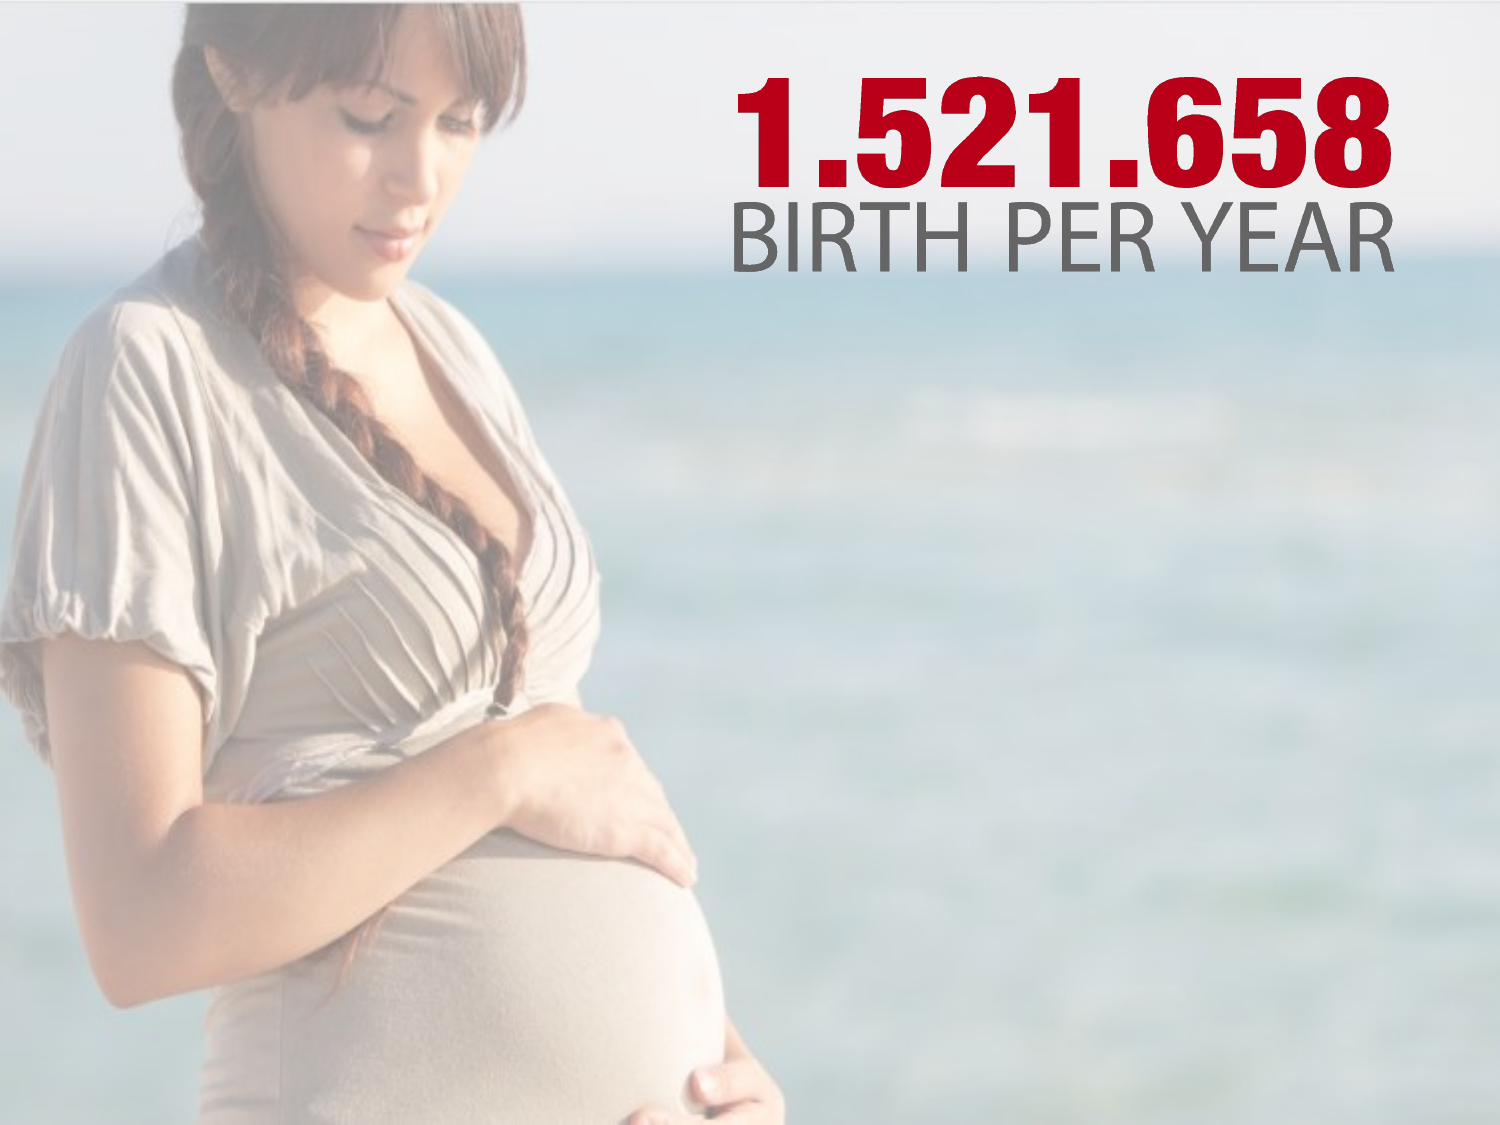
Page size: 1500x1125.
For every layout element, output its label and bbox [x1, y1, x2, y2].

picture [731, 73, 1395, 273]
